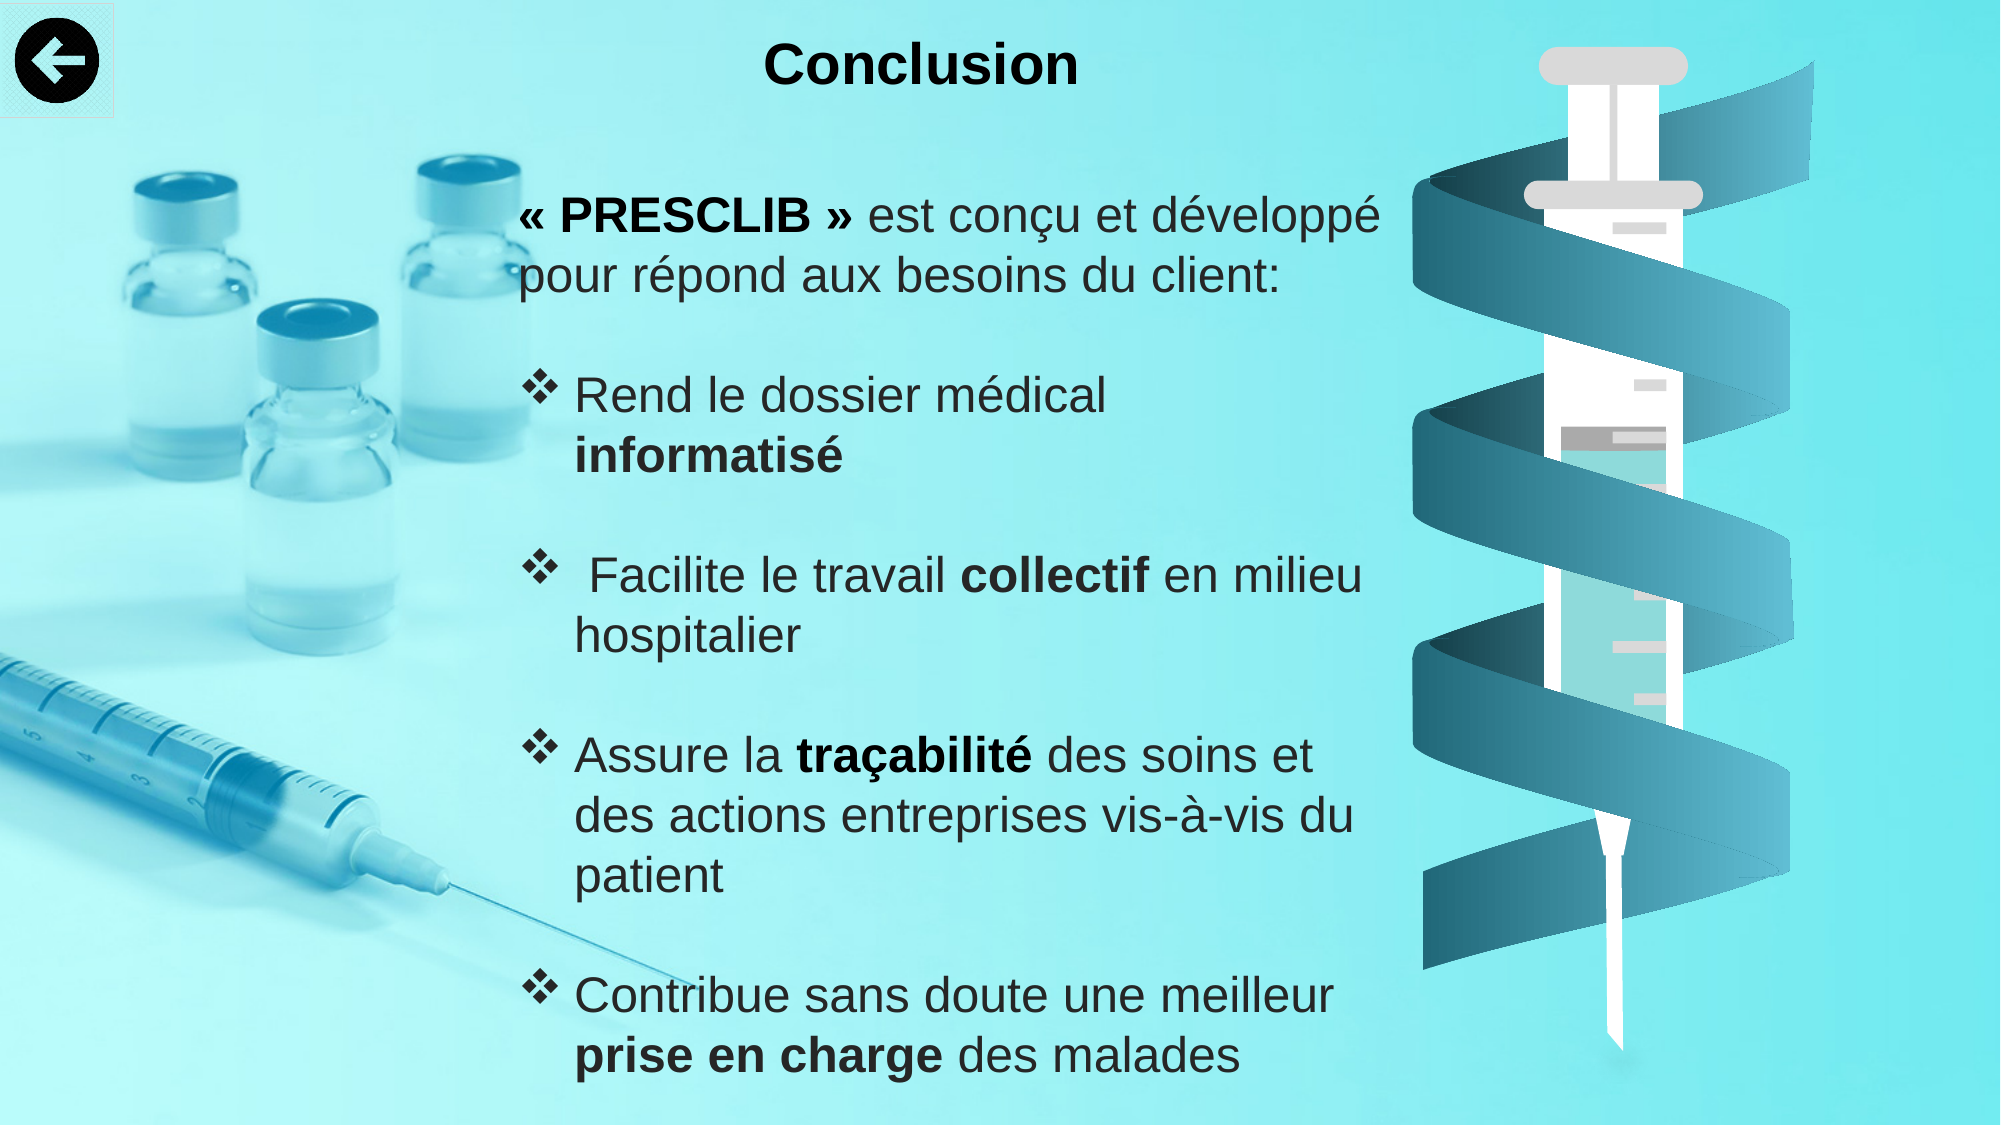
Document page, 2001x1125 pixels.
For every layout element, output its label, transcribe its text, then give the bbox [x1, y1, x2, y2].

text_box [1530, 1030, 1712, 1094]
text_box « PRESCLIB » est conçu et développé pour répond aux besoins du client: Rend le dossier médical informatisé Facilite le travail collectif en milieu hospitalier Assure la traçabilité des soins et des actions entreprises vis-à-vis du patient Contribue sans doute une meilleur prise en charge des malades [503, 175, 1399, 1125]
text_box [1704, 57, 1816, 212]
text_box [1411, 636, 1523, 790]
text_box Conclusion [478, 19, 1366, 174]
text_box [1790, 557, 1795, 641]
text_box [1704, 274, 1792, 418]
text_box [1428, 147, 1523, 218]
text_box [1704, 611, 1777, 670]
picture [0, 0, 2001, 1125]
text_box [1431, 608, 1523, 679]
text_box [1411, 406, 1523, 559]
text_box [1704, 505, 1792, 649]
picture [0, 4, 113, 117]
text_box [1704, 736, 1792, 879]
text_box [1431, 378, 1523, 449]
text_box [1421, 837, 1523, 972]
text_box [1704, 842, 1777, 899]
text_box [1411, 175, 1523, 328]
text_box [1523, 46, 1704, 1025]
text_box [1704, 380, 1777, 440]
